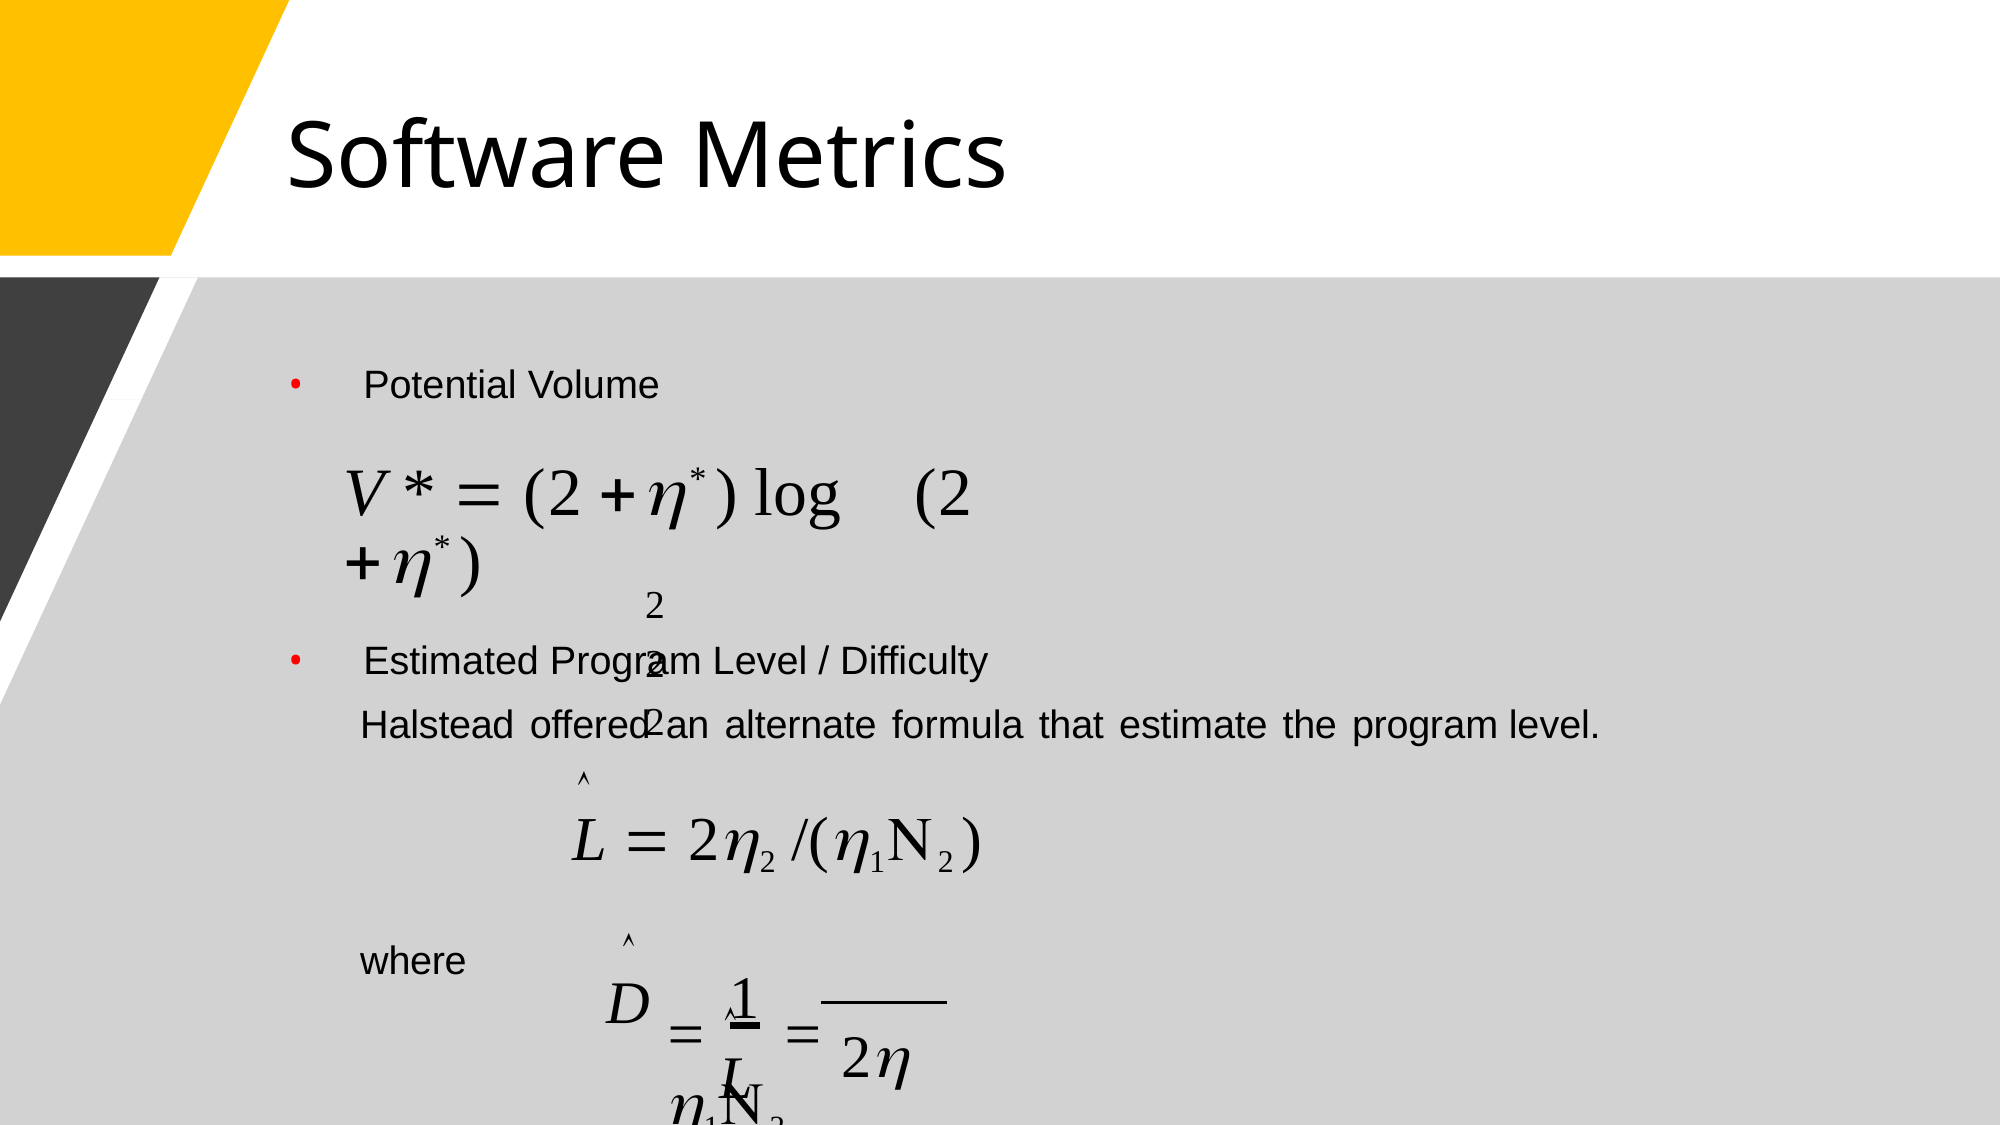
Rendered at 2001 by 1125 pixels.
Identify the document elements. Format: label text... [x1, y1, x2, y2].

text_box  L  22 /(12 ) [271, 775, 1607, 880]
text_box [0, 276, 162, 622]
text_box  1  12 [663, 928, 940, 1125]
text_box  D [604, 933, 653, 1036]
text_box  L [717, 1007, 756, 1111]
text_box V *  (2 * ) log (2 * ) 2 2 2 [252, 461, 1040, 744]
title Software Metrics [271, 60, 1808, 255]
list Potential Volume Estimated Program Level / Difficulty Halstead offered an alternate formula that estimate the program level. where [271, 356, 1808, 1020]
text_box [0, 276, 2000, 1125]
text_box [0, 0, 291, 257]
